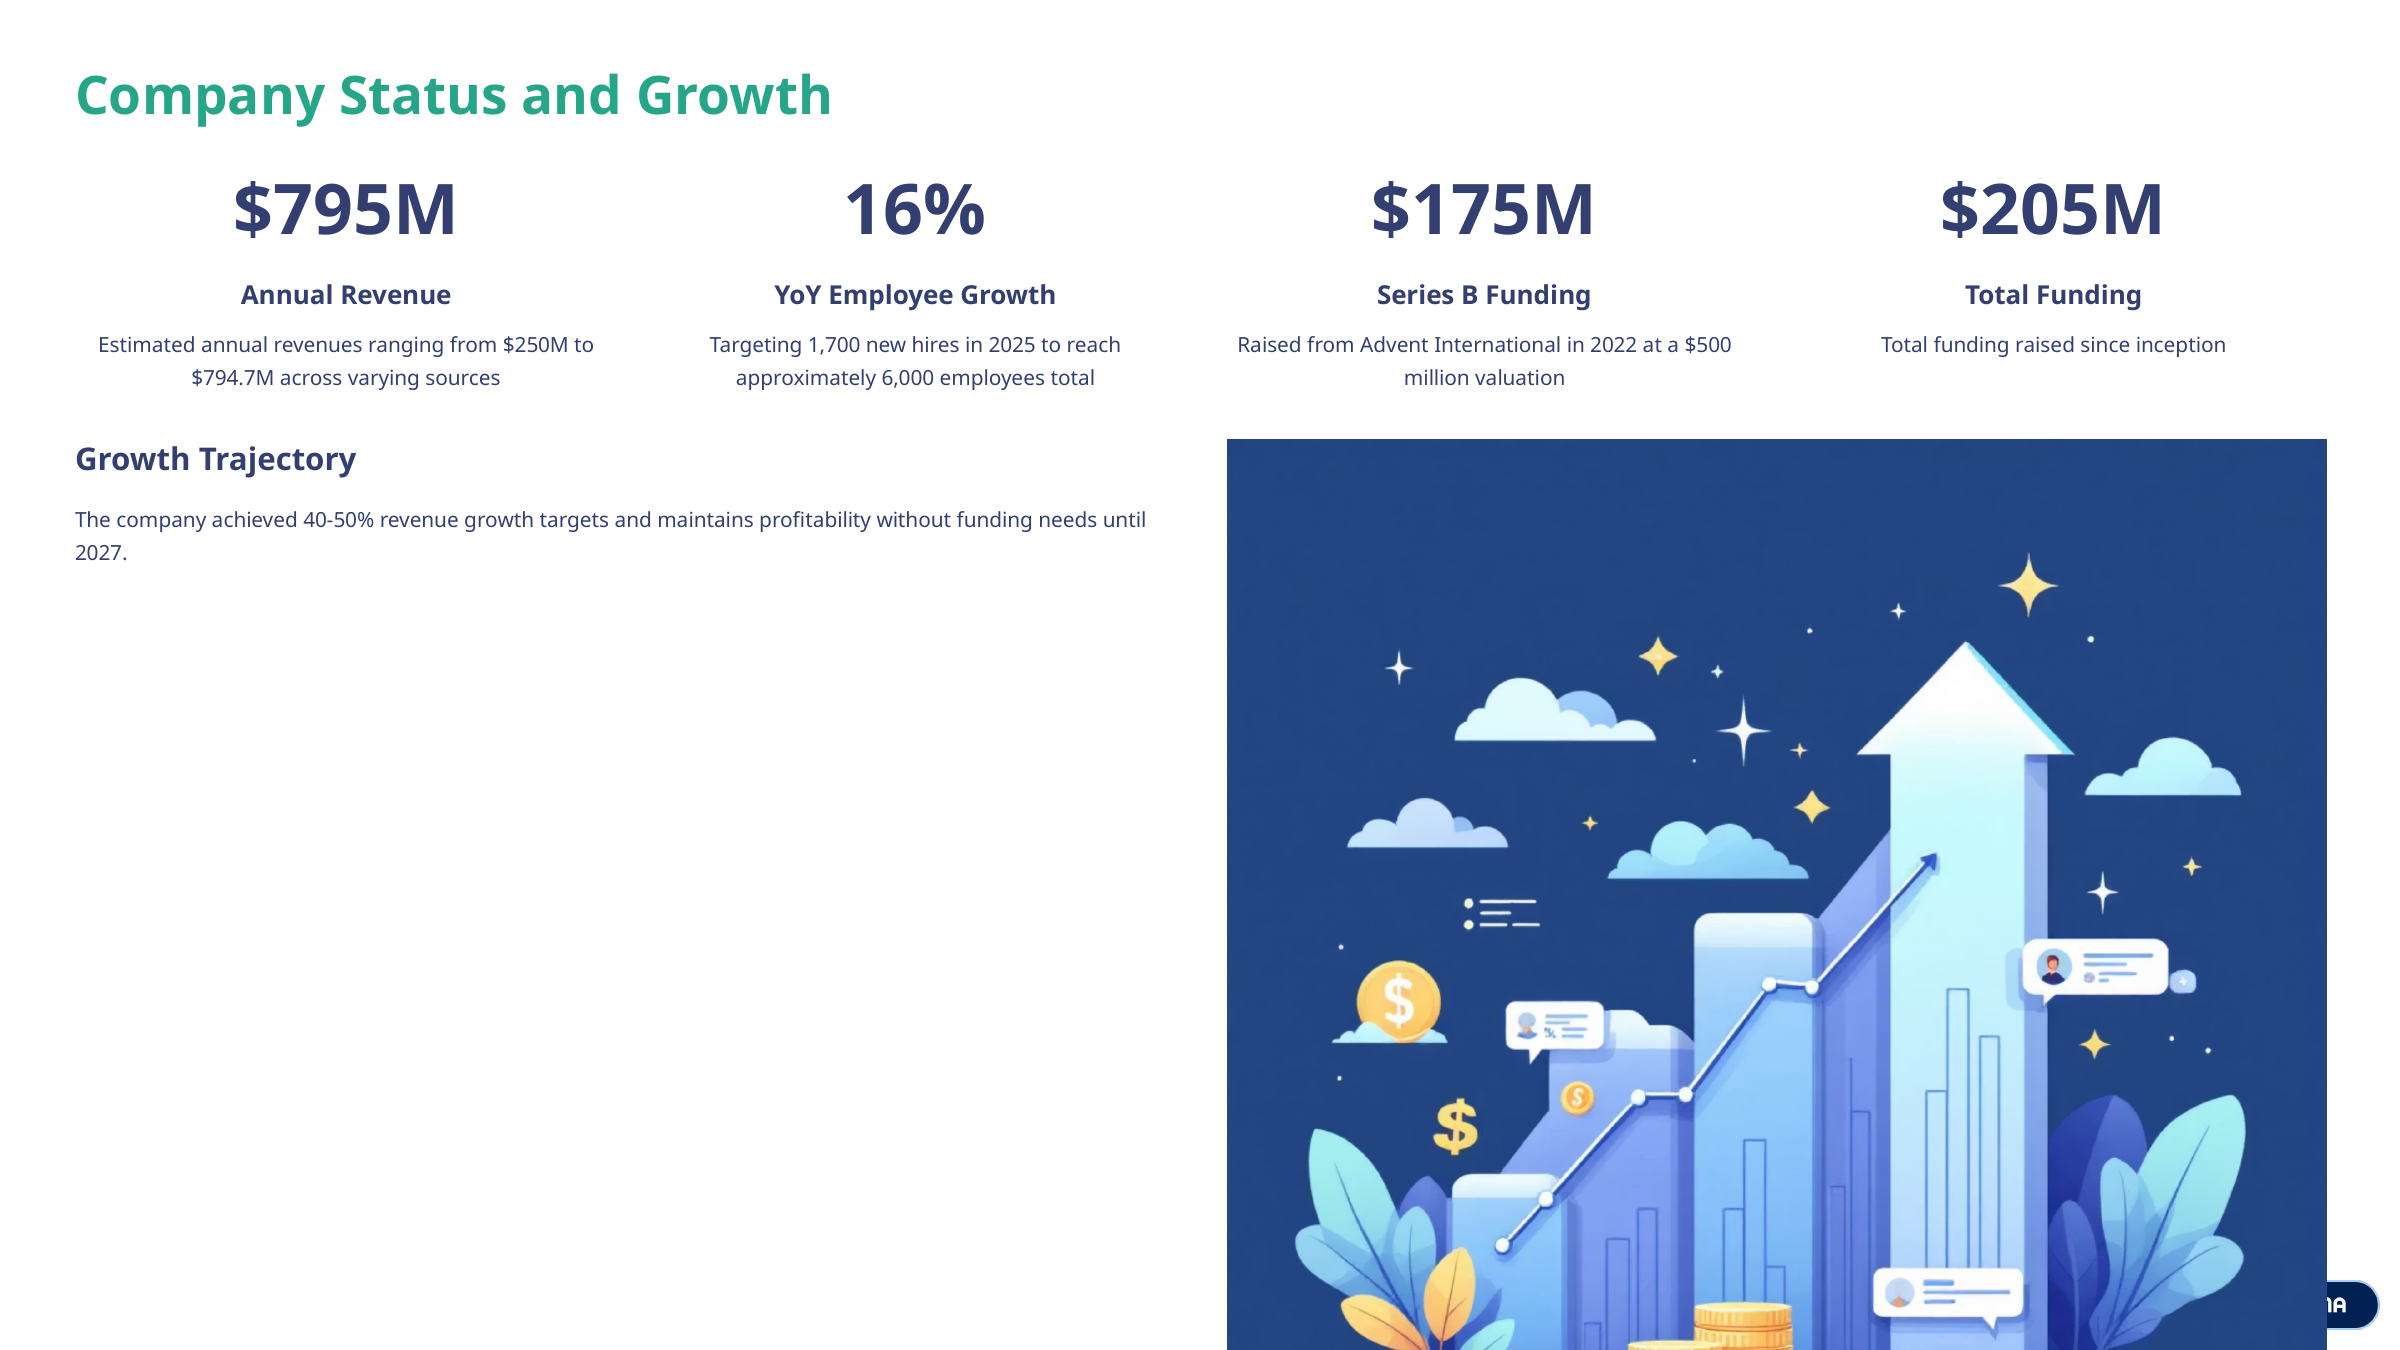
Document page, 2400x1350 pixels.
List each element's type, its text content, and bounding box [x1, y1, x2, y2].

text_box YoY Employee Growth [733, 276, 1098, 310]
text_box $205M [1782, 179, 2325, 250]
text_box Growth Trajectory [74, 436, 449, 477]
text_box Raised from Advent International in 2022 at a $500 million valuation [1213, 322, 1756, 392]
text_box $795M [74, 179, 618, 250]
text_box $175M [1213, 179, 1756, 250]
text_box The company achieved 40-50% revenue growth targets and maintains profitability without funding needs until 2027. [74, 498, 1174, 567]
text_box Total funding raised since inception [1782, 322, 2325, 358]
text_box Targeting 1,700 new hires in 2025 to reach approximately 6,000 employees total [644, 322, 1187, 392]
picture [1227, 439, 2389, 1350]
text_box 16% [644, 179, 1187, 250]
text_box Annual Revenue [212, 276, 480, 310]
text_box Company Status and Growth [74, 58, 1062, 126]
text_box Total Funding [1919, 276, 2188, 310]
text_box Series B Funding [1345, 276, 1624, 310]
text_box Estimated annual revenues ranging from $250M to $794.7M across varying sources [74, 322, 618, 392]
